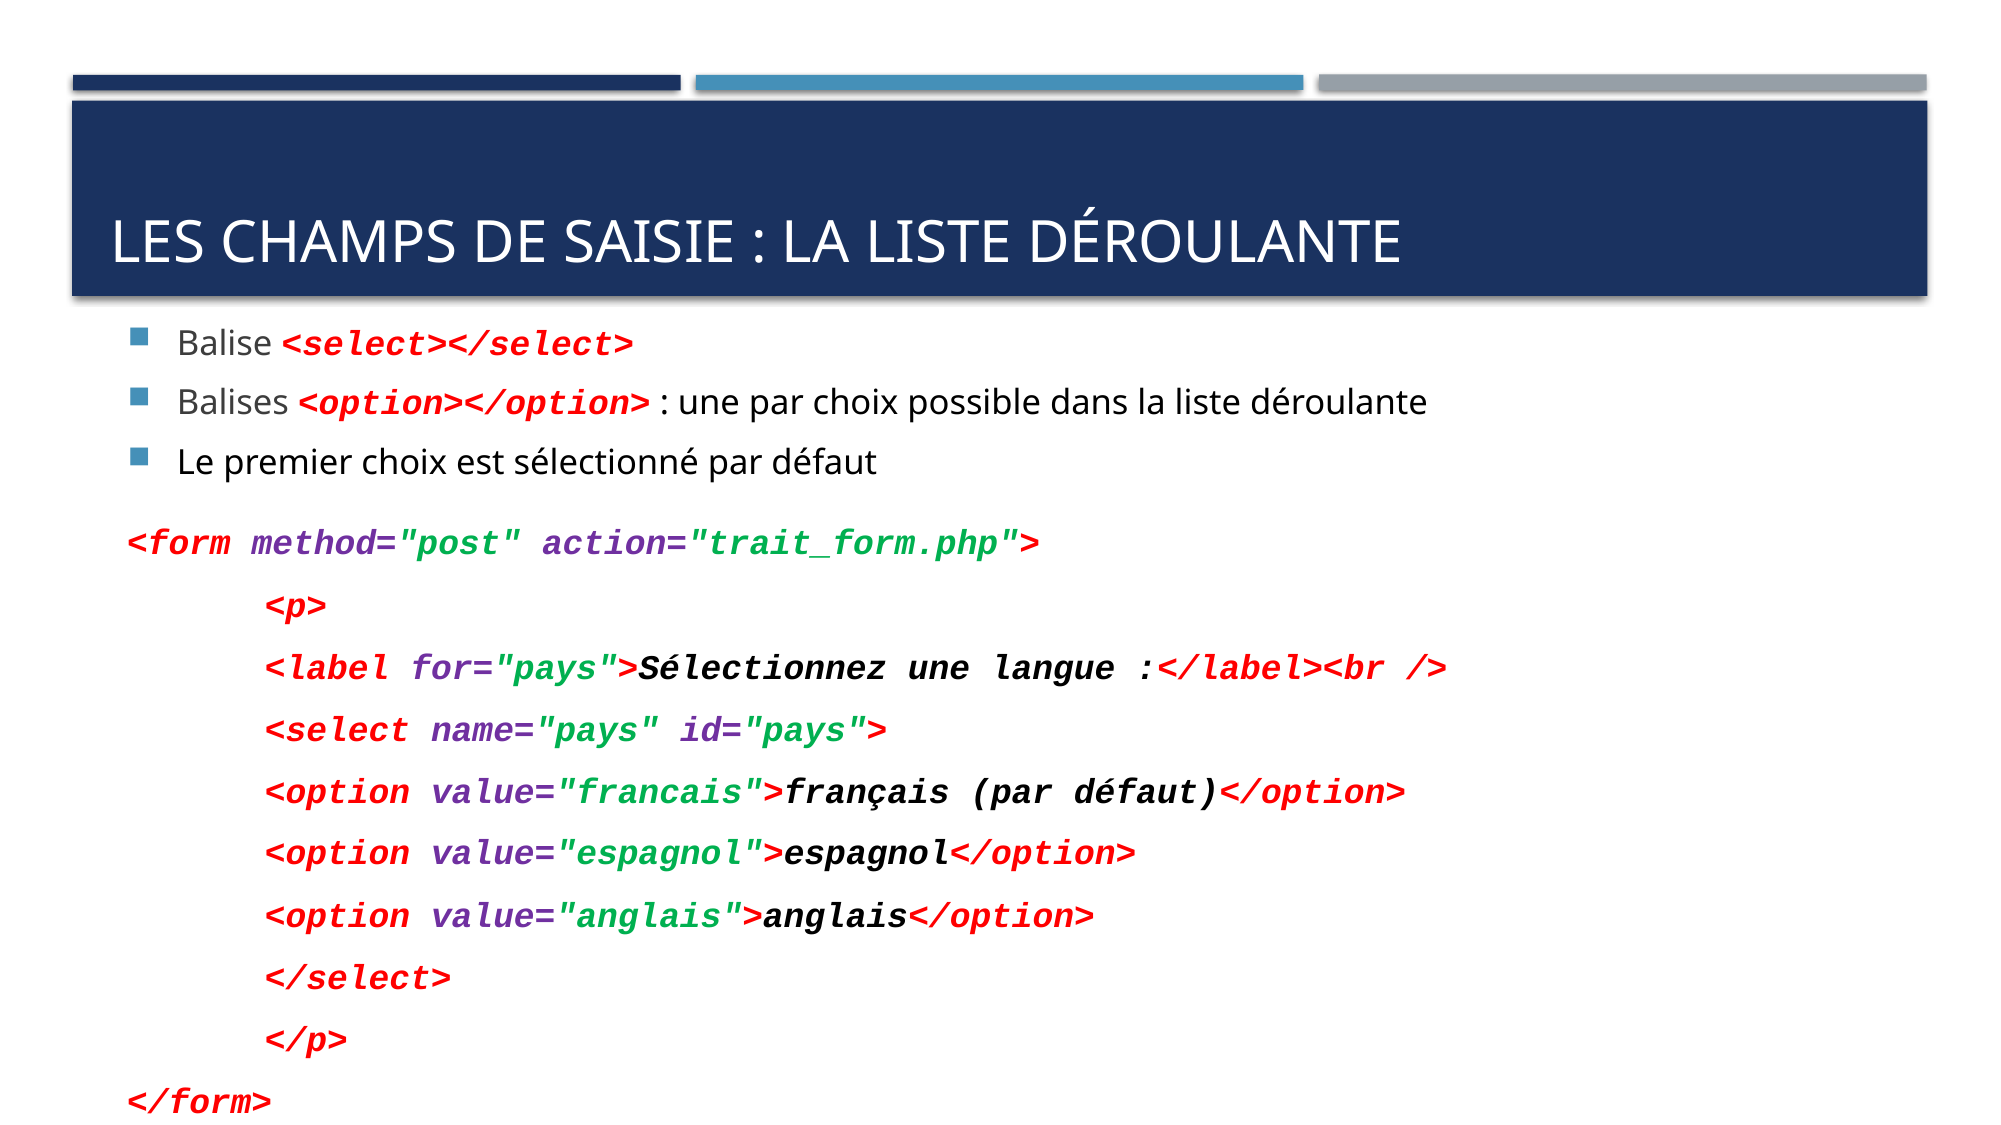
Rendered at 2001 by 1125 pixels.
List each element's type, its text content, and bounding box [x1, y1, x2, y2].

text_box Balise <select></select> Balises <option></option> : une par choix possible dans la liste déroulante Le premier choix est sélectionné par défaut <form method="post" action="trait_form.php"> <p> <label for="pays">Sélectionnez une langue :</label><br /> <select name="pays" id="pays"> <option value="francais">français (par défaut)</option> <option value="espagnol">espagnol</option> <option value="anglais">anglais</option> </select> </p> </form> [112, 313, 1888, 1125]
title Les champs de saisie : la liste déroulante [95, 115, 1905, 282]
